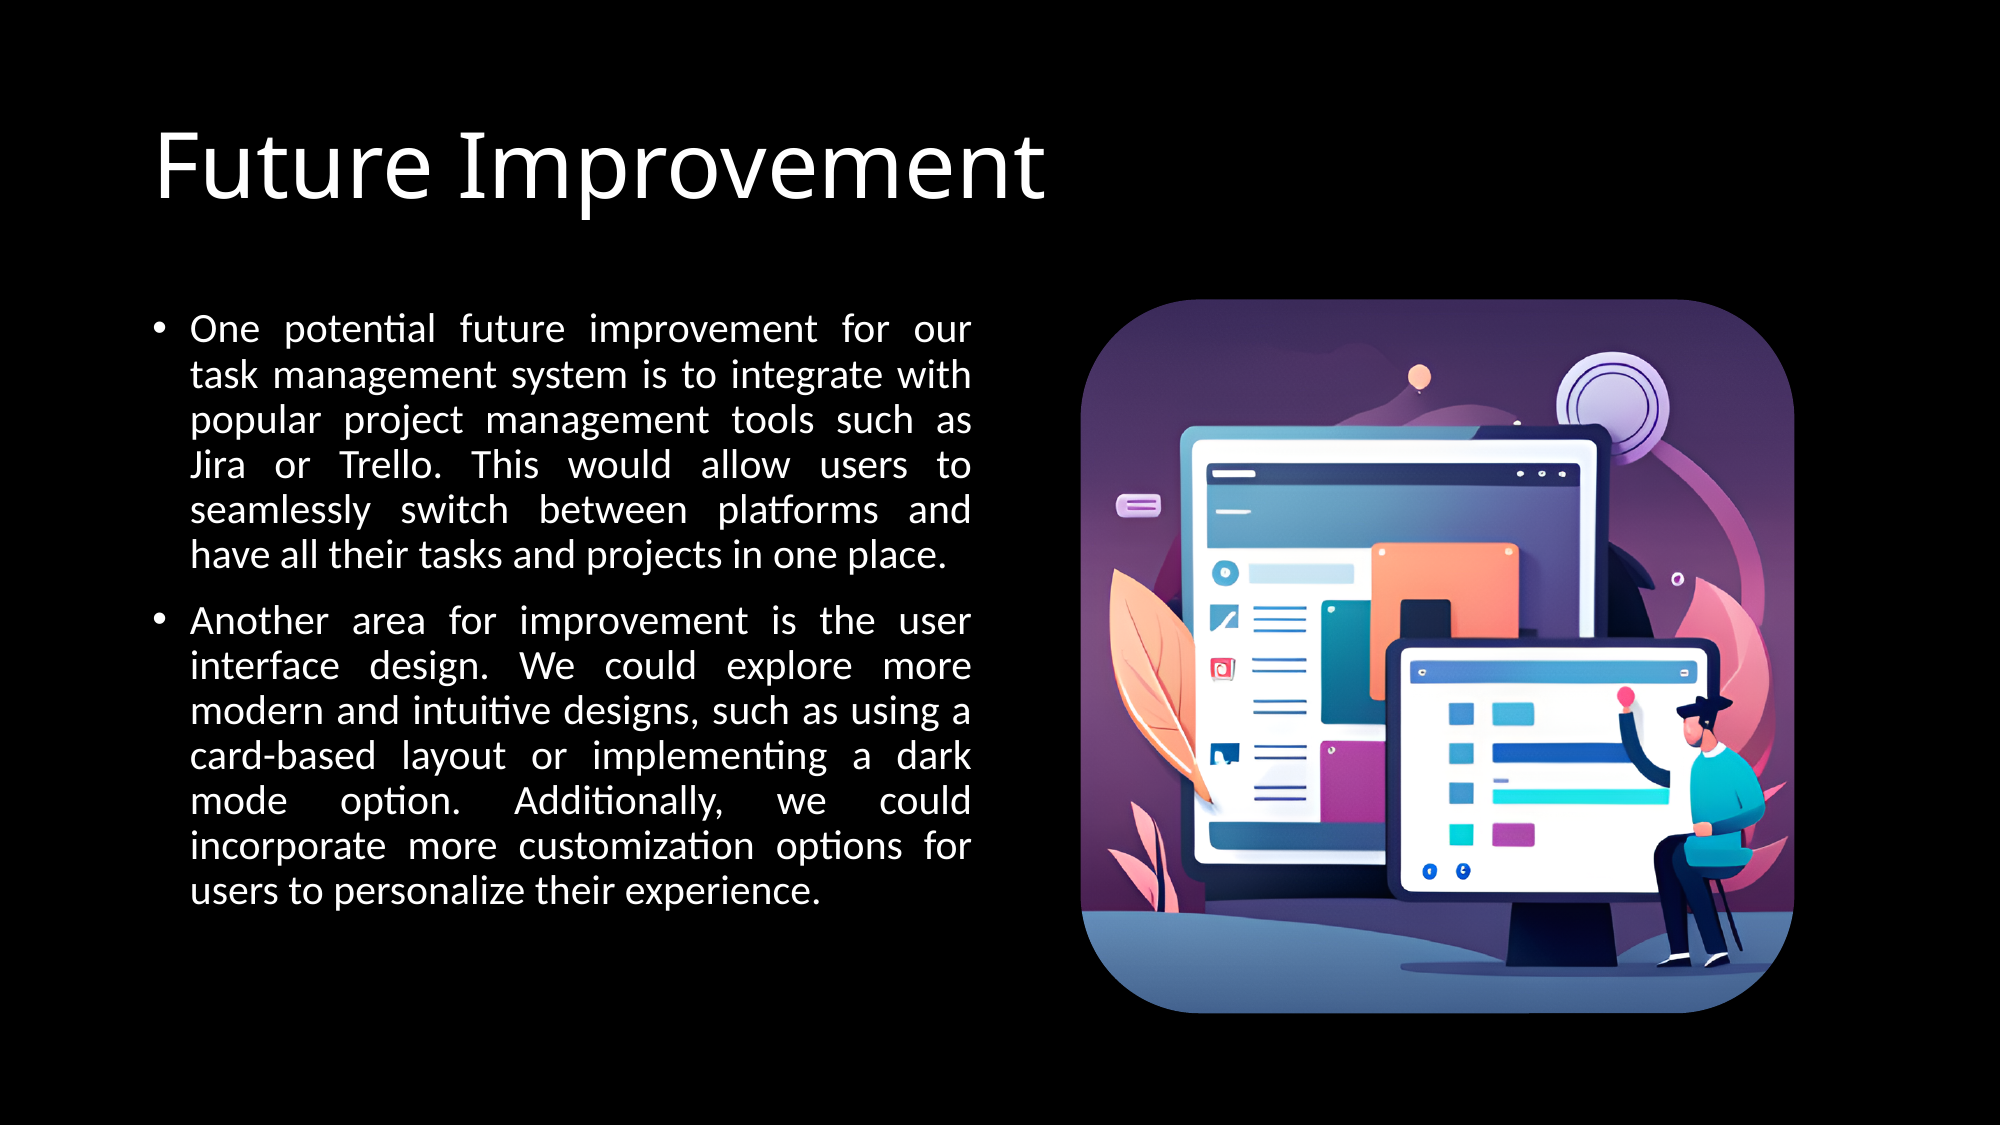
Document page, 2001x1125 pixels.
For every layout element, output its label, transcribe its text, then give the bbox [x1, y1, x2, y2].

list One potential future improvement for our task management system is to integrate with popular project management tools such as Jira or Trello. This would allow users to seamlessly switch between platforms and have all their tasks and projects in one place. Another area for improvement is the user interface design. We could explore more modern and intuitive designs, such as using a card-based layout or implementing a dark mode option. Additionally, we could incorporate more customization options for users to personalize their experience. [137, 299, 988, 1014]
title Future Improvement [137, 59, 1863, 278]
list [1080, 299, 1795, 1014]
